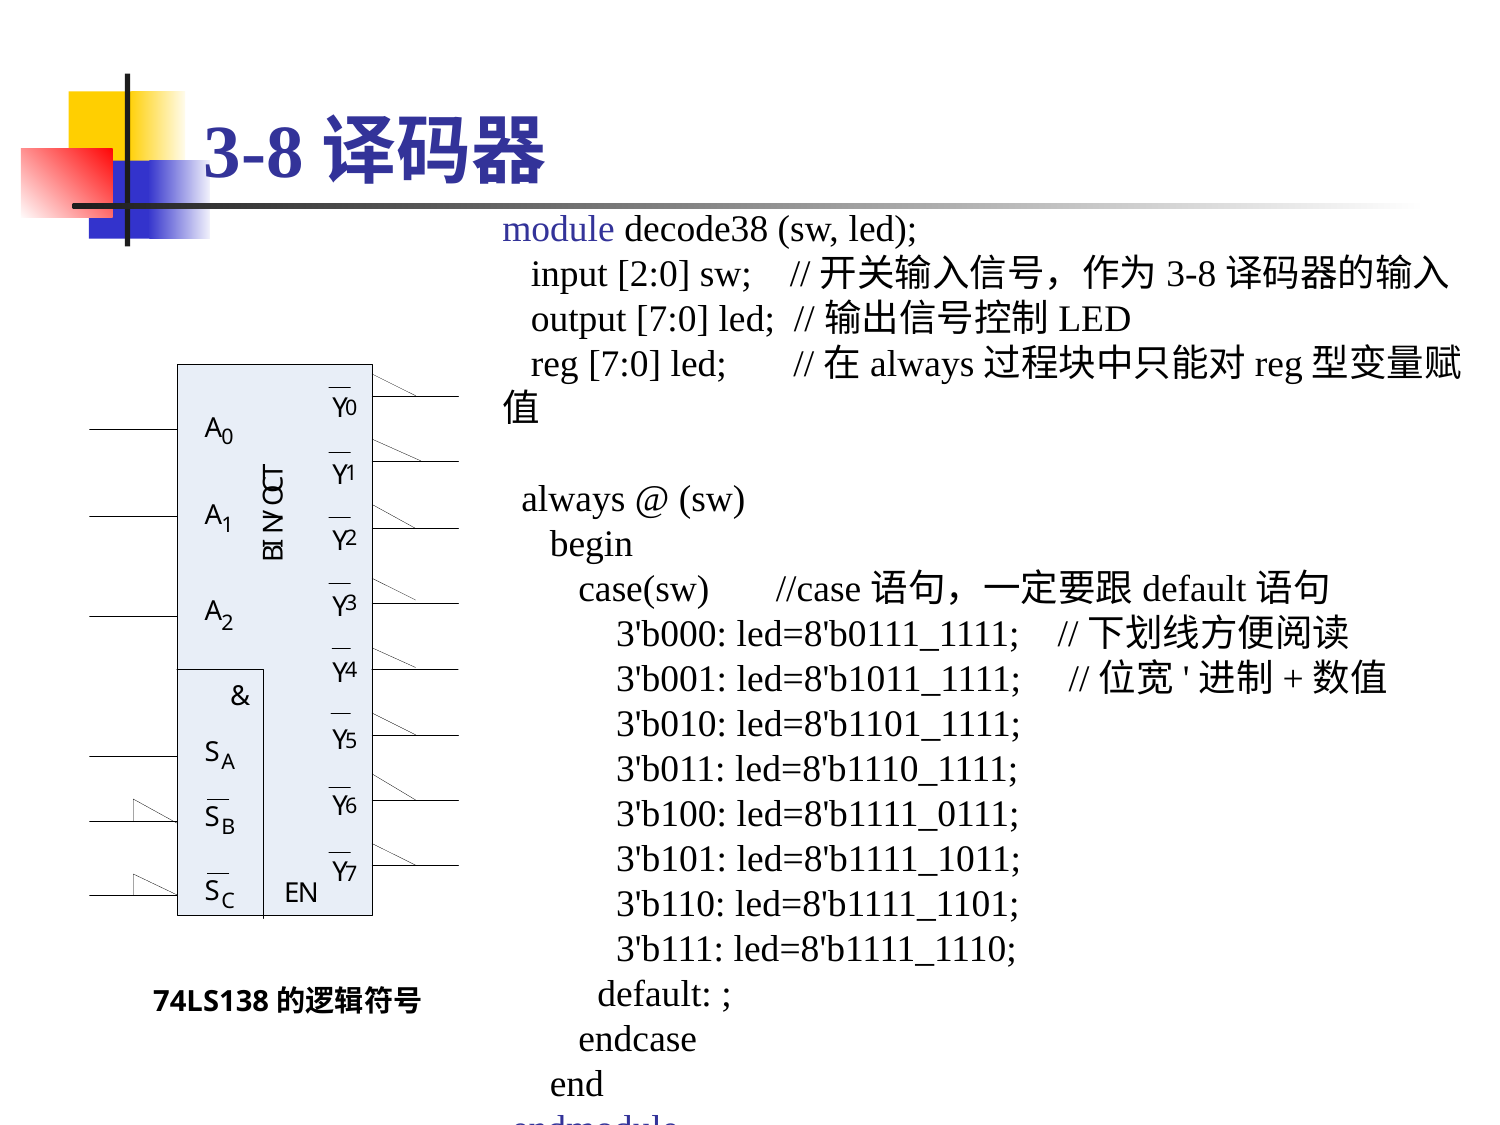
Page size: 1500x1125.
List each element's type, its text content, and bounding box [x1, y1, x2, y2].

title 3-8译码器 [188, 12, 1468, 200]
text_box module decode38 (sw, led); input [2:0] sw; //开关输入信号，作为3-8译码器的输入 output [7:0] led; //输出信号控制LED reg [7:0] led; //在always过程块中只能对reg型变量赋值 always @ (sw) begin case(sw) //case语句，一定要跟default语句 3'b000: led=8'b0111_1111; //下划线方便阅读 3'b001: led=8'b1011_1111; //位宽'进制+数值 3'b010: led=8'b1101_1111; 3'b011: led=8'b1110_1111; 3'b100: led=8'b1111_0111; 3'b101: led=8'b1111_1011; 3'b110: led=8'b1111_1101; 3'b111: led=8'b1111_1110; default: ; endcase end endmodule [487, 196, 1488, 1125]
text_box 74LS138的逻辑符号 [138, 974, 445, 1025]
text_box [87, 362, 461, 921]
